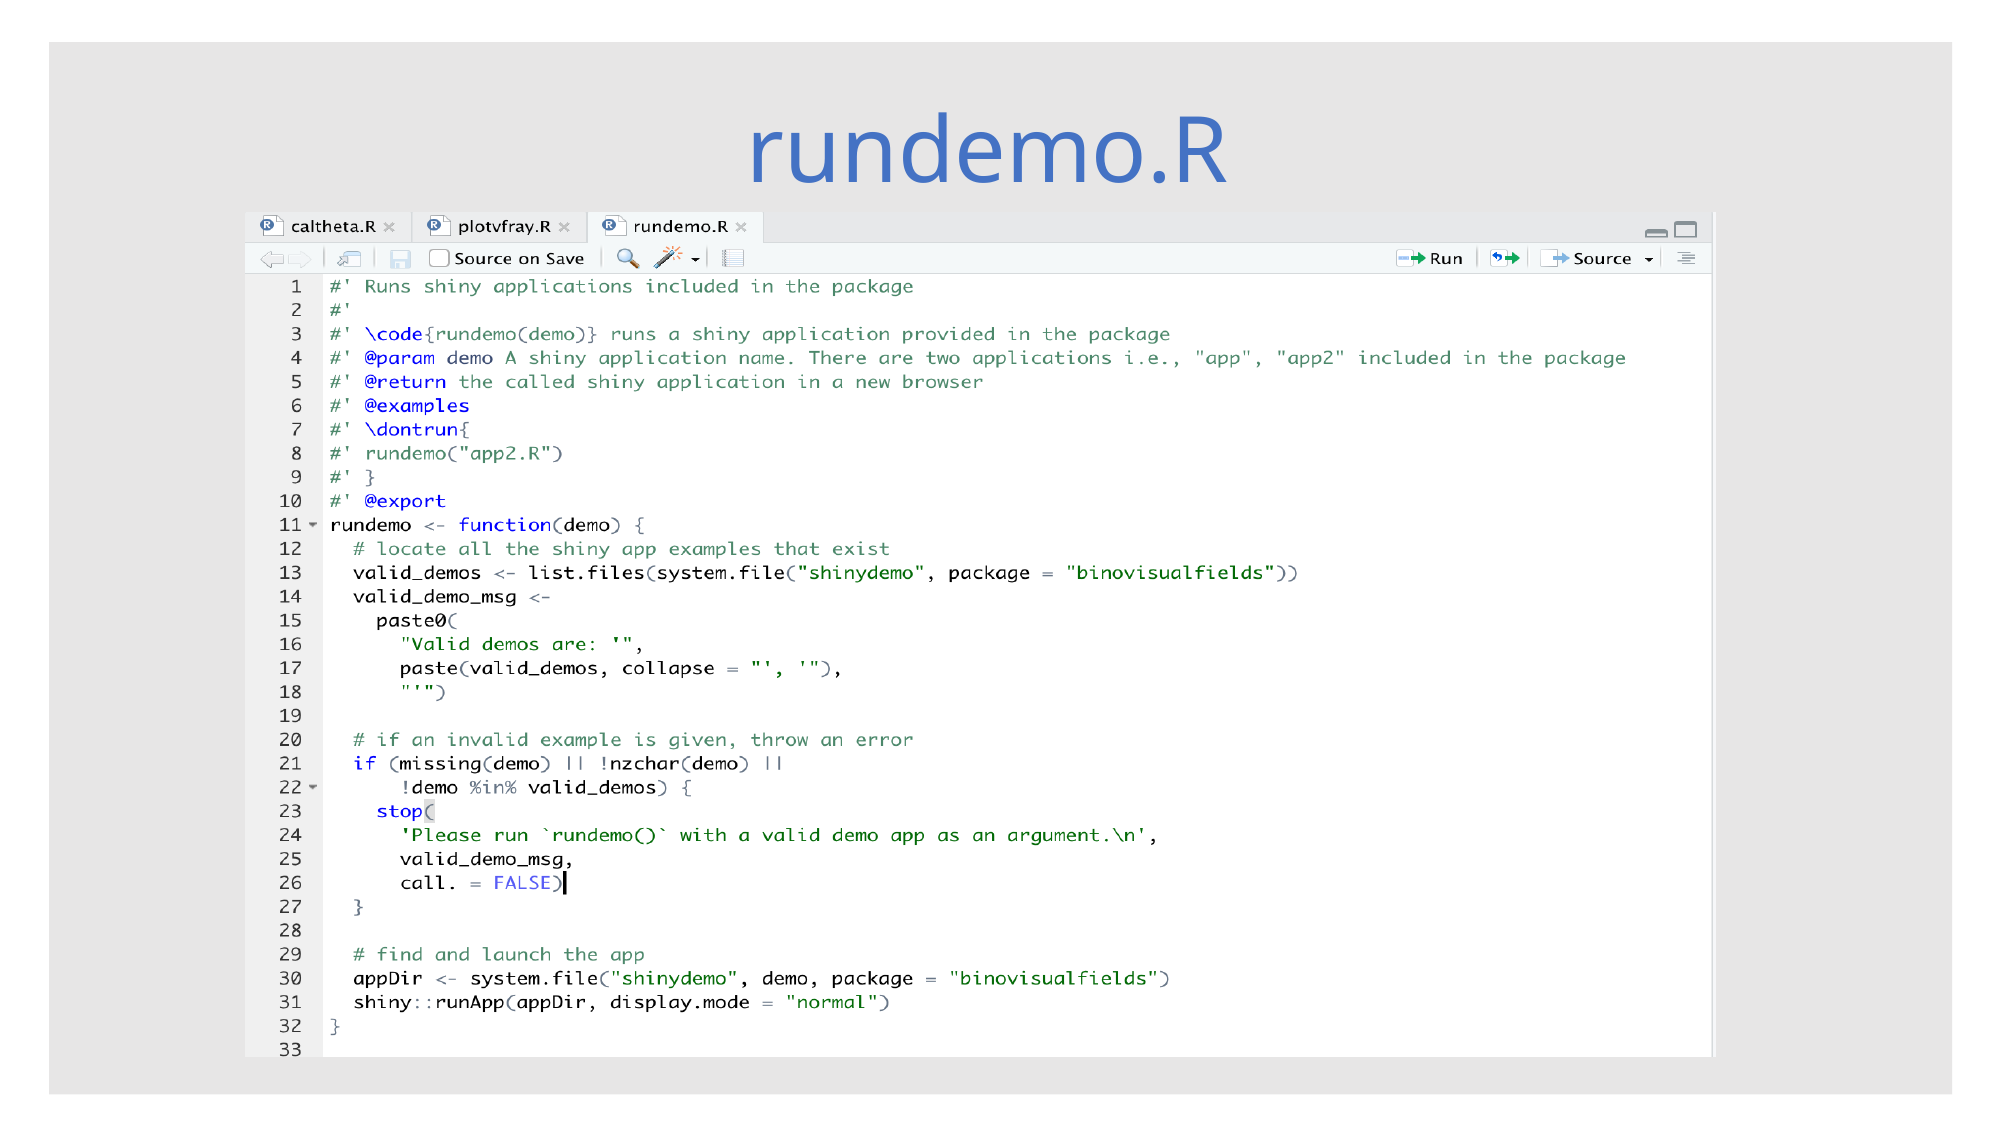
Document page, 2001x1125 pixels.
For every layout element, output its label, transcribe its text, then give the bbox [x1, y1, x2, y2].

picture [244, 212, 1716, 1057]
text_box [48, 41, 1953, 1095]
title rundemo.R [137, 44, 1863, 262]
